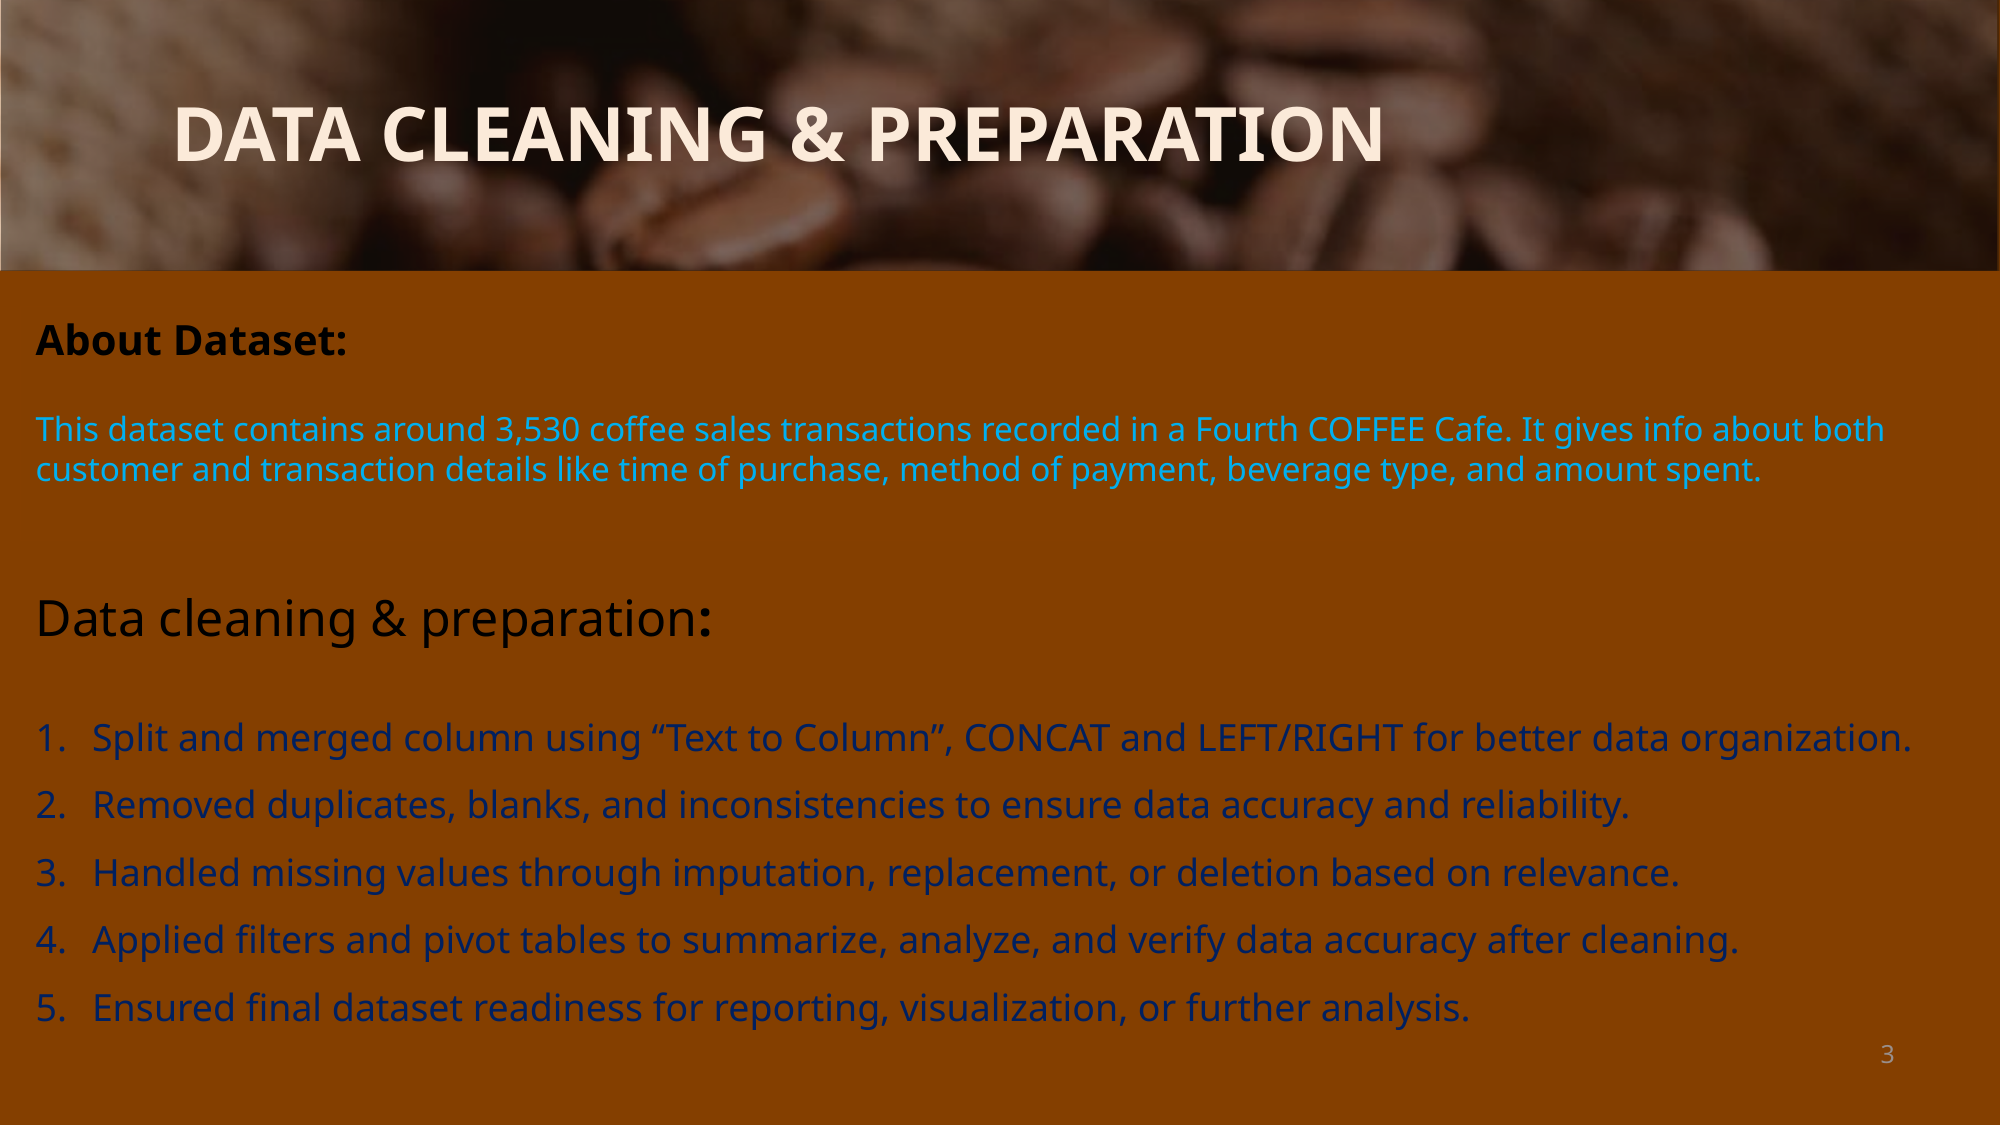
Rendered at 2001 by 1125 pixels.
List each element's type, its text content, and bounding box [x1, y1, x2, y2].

picture [0, 0, 2000, 271]
slide_number 3 [1459, 1037, 1910, 1086]
text_box About Dataset: This dataset contains around 3,530 coffee sales transactions recorded in a Fourth COFFEE Cafe. It gives info about both customer and transaction details like time of purchase, method of payment, beverage type, and amount spent. [20, 306, 1979, 541]
text_box Data cleaning & preparation: Split and merged column using “Text to Column”, CONCAT and LEFT/RIGHT for better data organization. Removed duplicates, blanks, and inconsistencies to ensure data accuracy and reliability. Handled missing values through imputation, replacement, or deletion based on relevance. Applied filters and pivot tables to summarize, analyze, and verify data accuracy after cleaning. Ensured final dataset readiness for reporting, visualization, or further analysis. [20, 578, 1979, 1037]
